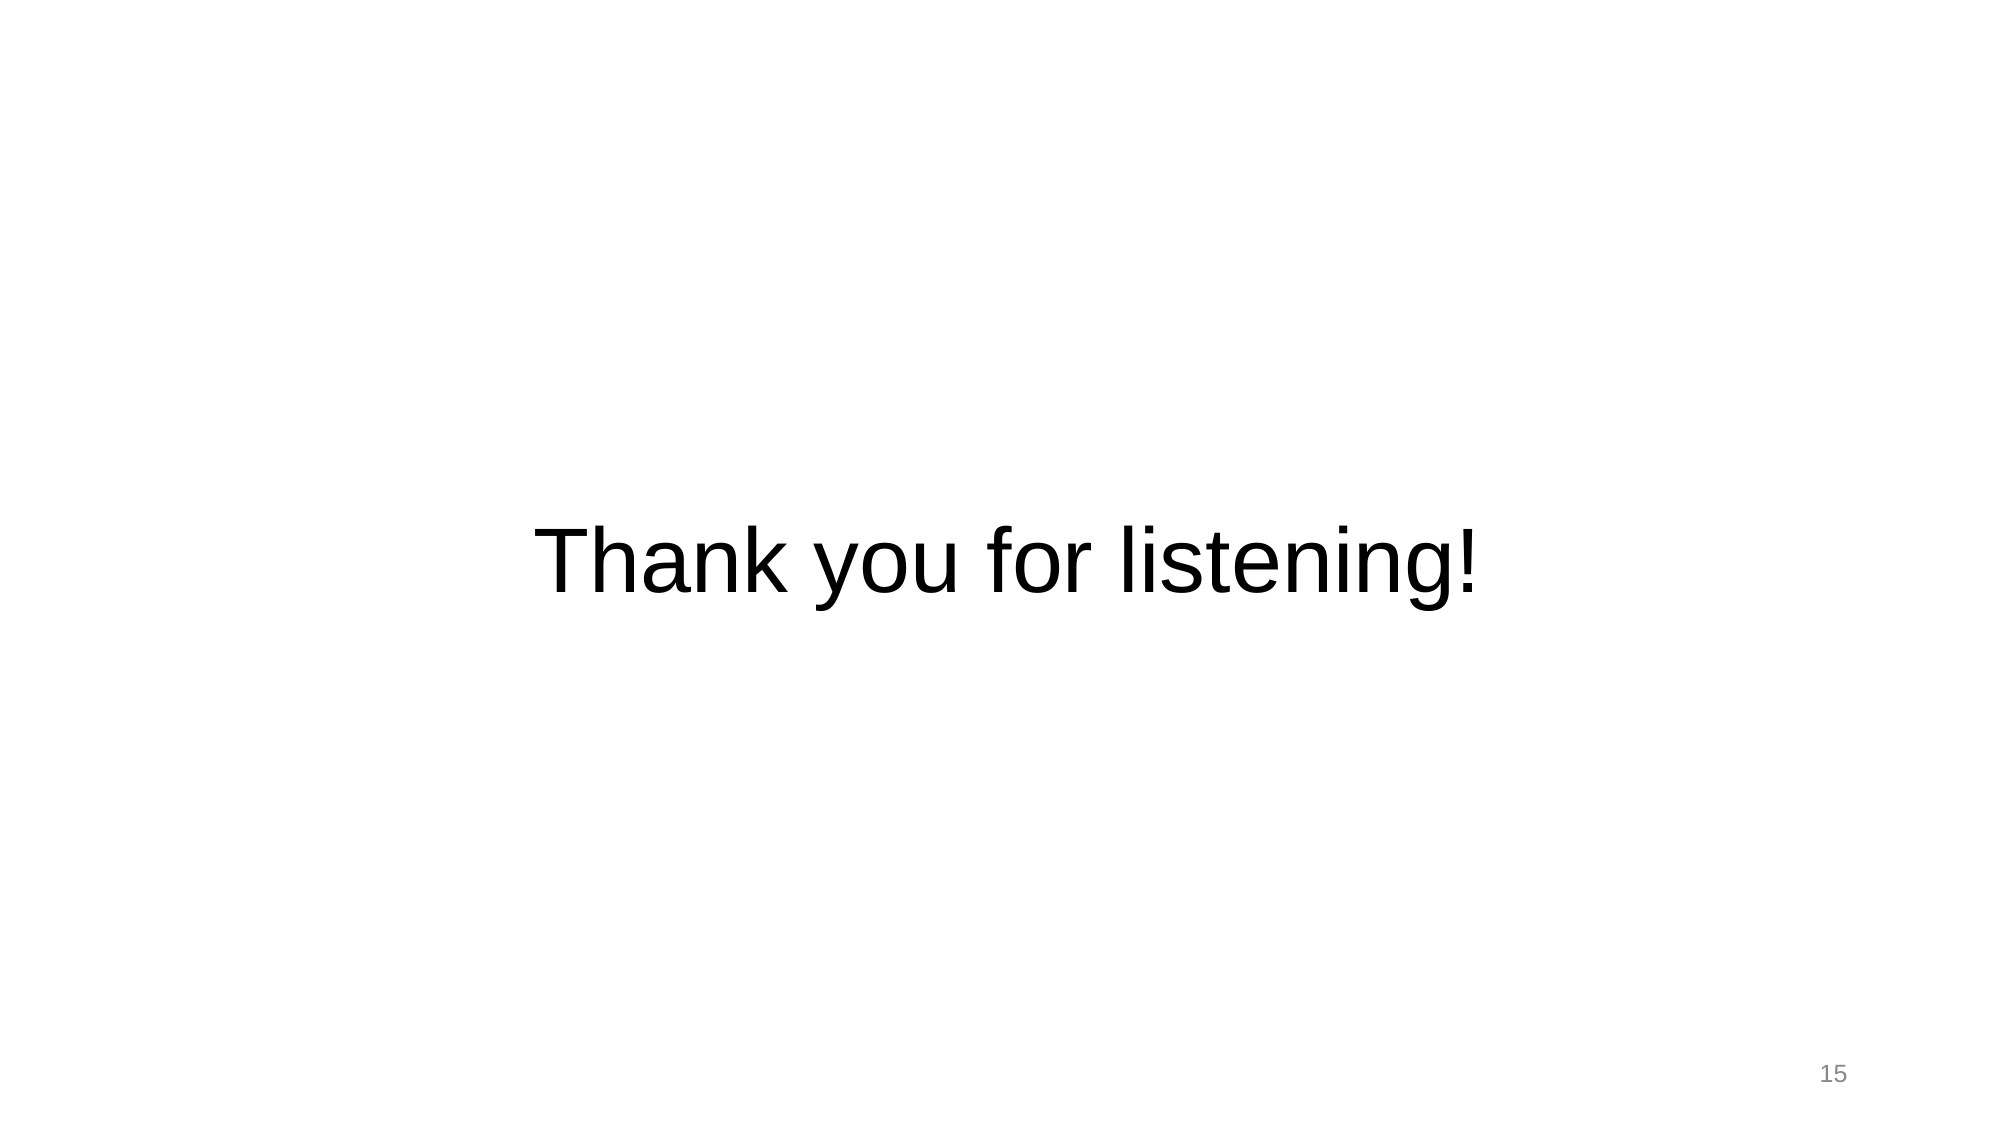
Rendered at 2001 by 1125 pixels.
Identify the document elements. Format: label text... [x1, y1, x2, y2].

title Thank you for listening! [518, 453, 2000, 672]
slide_number 15 [1412, 1042, 1863, 1103]
